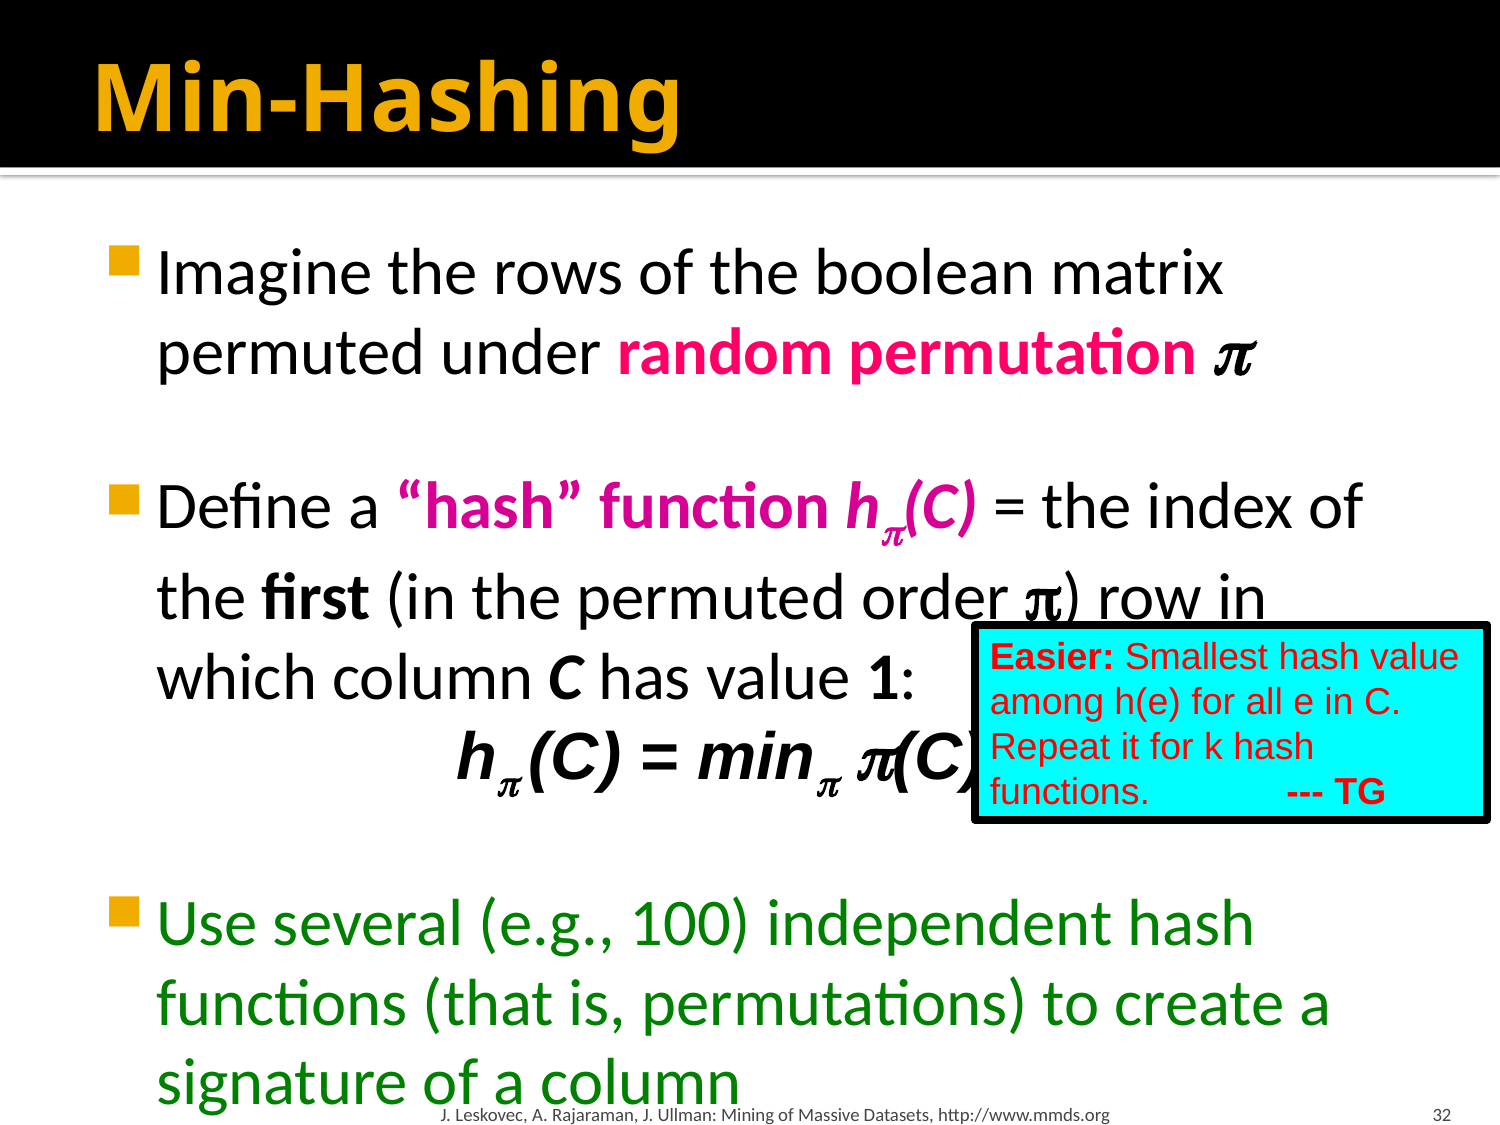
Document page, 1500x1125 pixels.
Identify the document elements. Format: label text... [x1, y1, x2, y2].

slide_number 32 [1345, 1080, 1467, 1125]
text_box Easier: Smallest hash value among h(e) for all e in C. Repeat it for k hash functions. --- TG [971, 621, 1491, 824]
title Min-Hashing [75, 12, 1425, 175]
list Imagine the rows of the boolean matrix permuted under random permutation  Define a “hash” function h(C) = the index of the first (in the permuted order ) row in which column C has value 1: h (C) = min (C) Use several (e.g., 100) independent hash functions (that is, permutations) to create a signature of a column [75, 212, 1425, 1075]
footer J. Leskovec, A. Rajaraman, J. Ullman: Mining of Massive Datasets, http://www.mmds.org [433, 1080, 1337, 1125]
